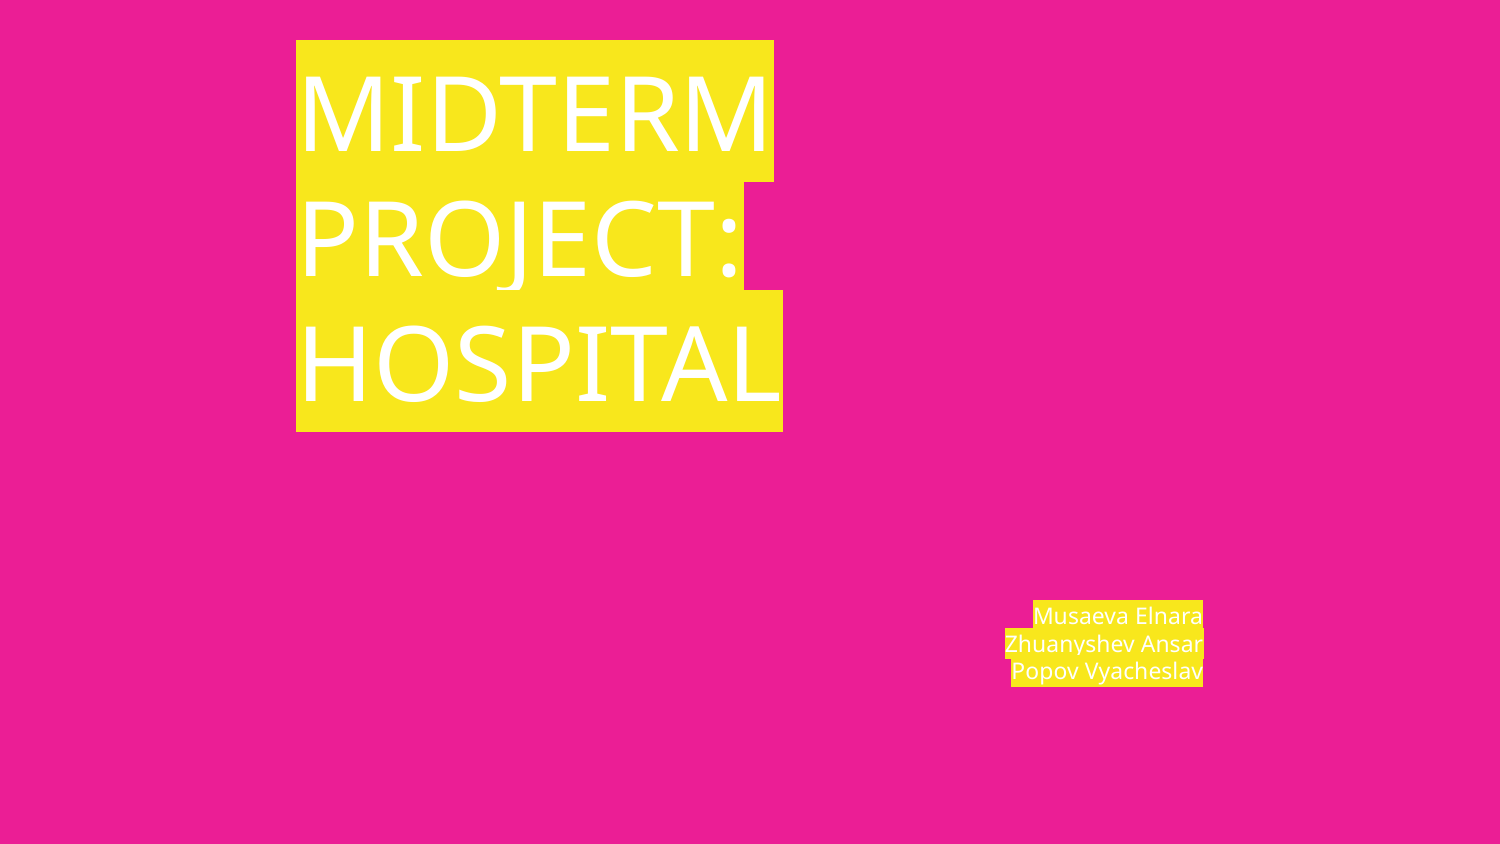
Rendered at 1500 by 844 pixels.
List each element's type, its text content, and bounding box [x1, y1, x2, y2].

title MIDTERM PROJECT: HOSPITAL Musaeva Elnara Zhuanyshev Ansar Popov Vyacheslav [281, 76, 1219, 655]
